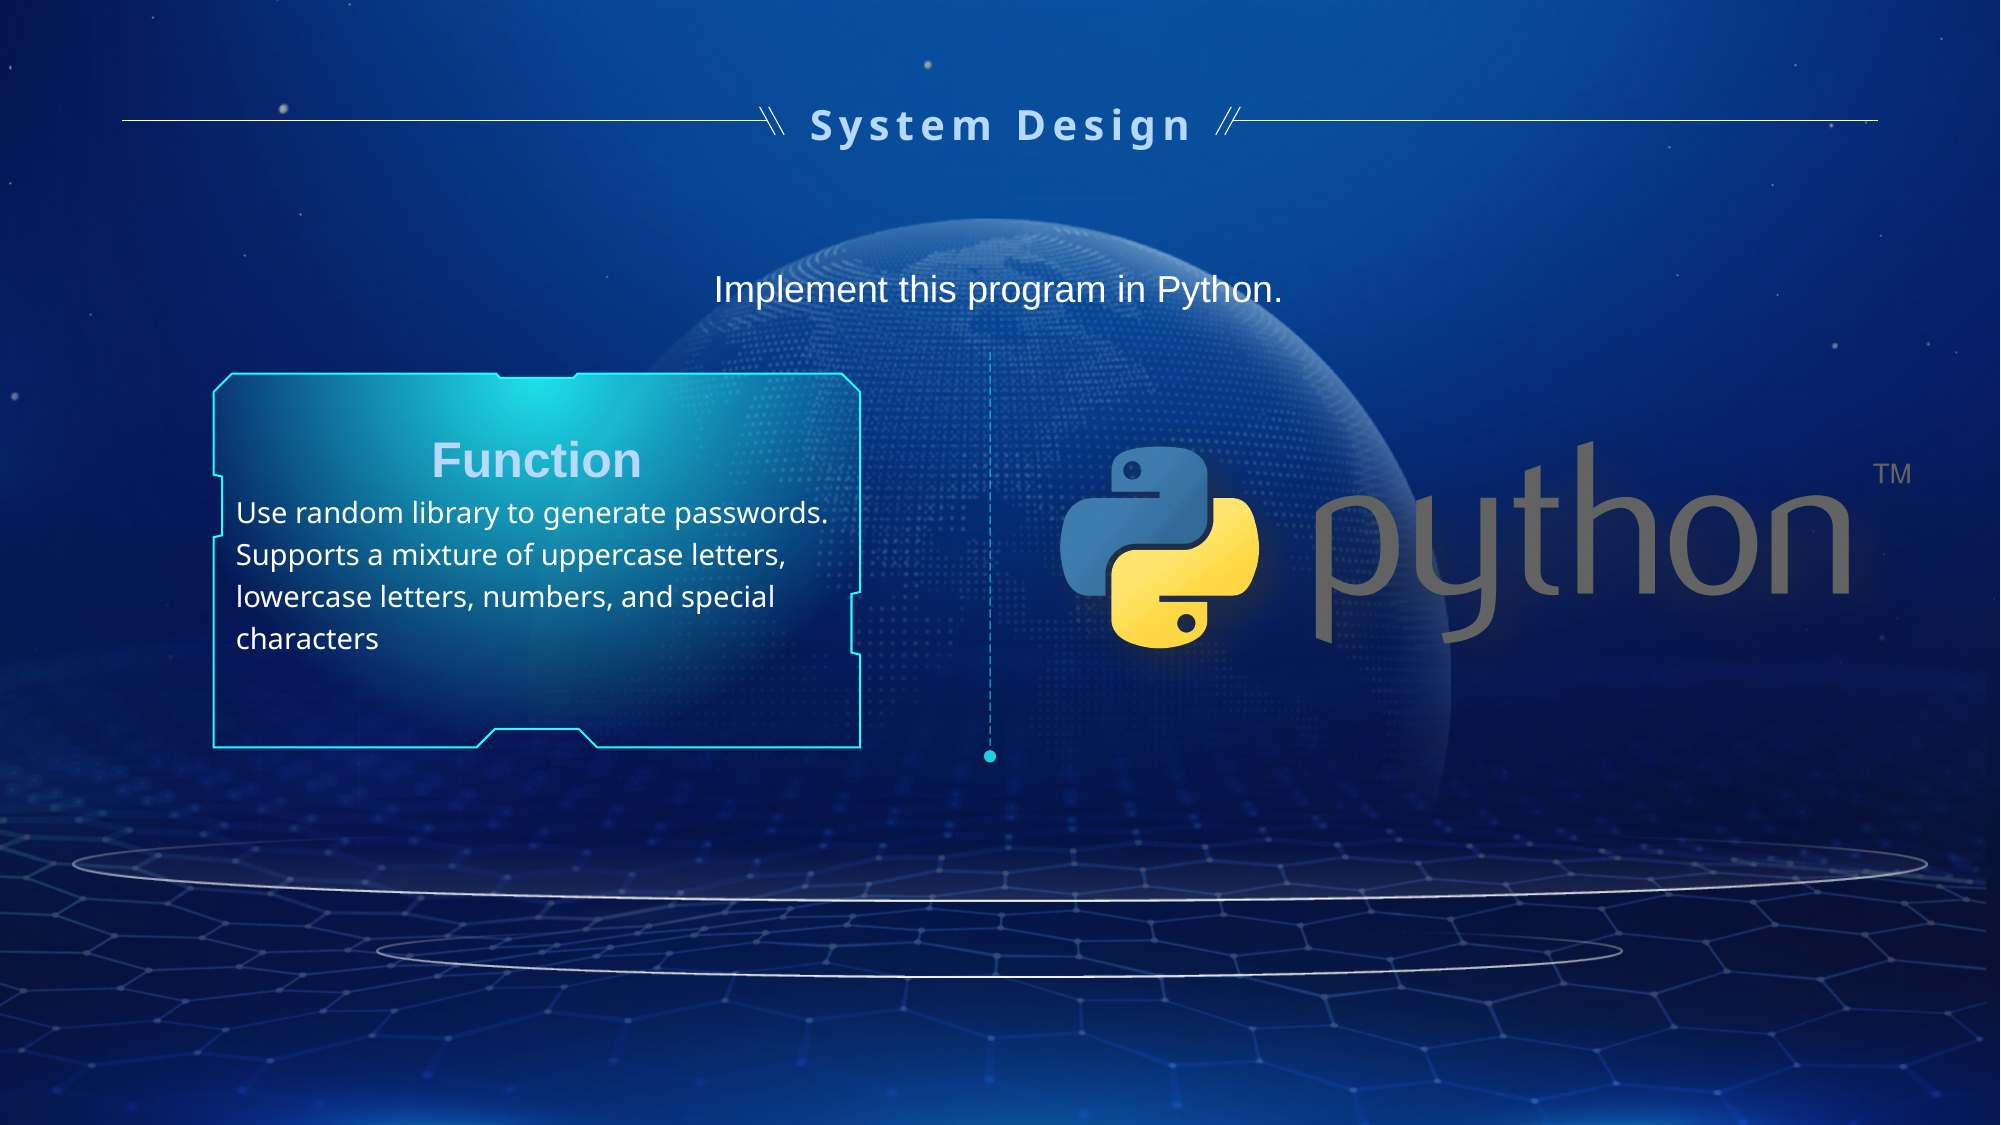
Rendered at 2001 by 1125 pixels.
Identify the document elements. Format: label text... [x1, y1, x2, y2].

picture [0, 0, 2001, 1125]
title System Design [707, 76, 1293, 199]
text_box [213, 257, 1915, 1049]
